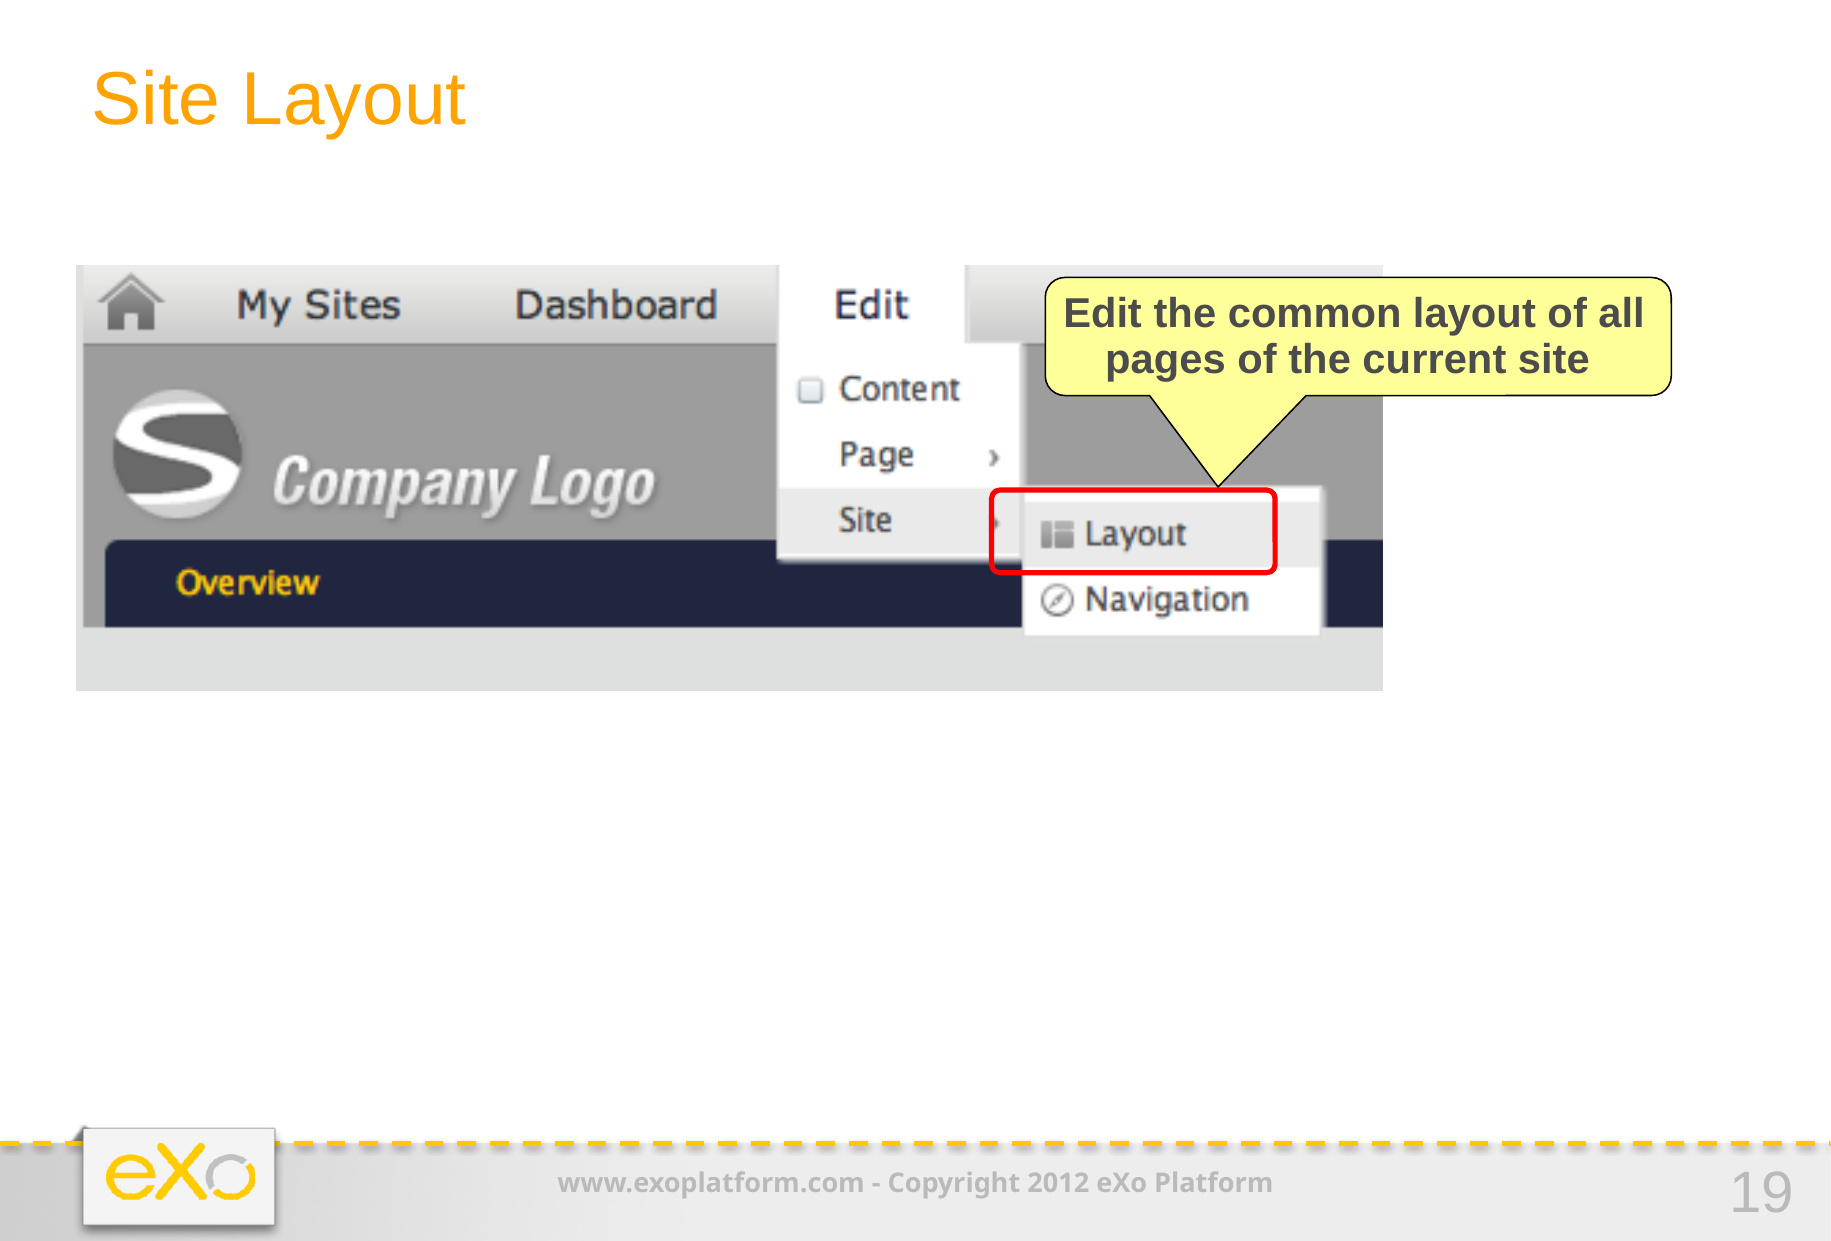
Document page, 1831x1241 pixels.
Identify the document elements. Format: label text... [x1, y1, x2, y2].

picture [76, 265, 1383, 692]
text_box Site Layout [91, 49, 1739, 151]
text_box Edit the common layout of all pages of the current site [1387, 277, 1672, 396]
text_box [94, 194, 1743, 1033]
picture [0, 1113, 1831, 1241]
